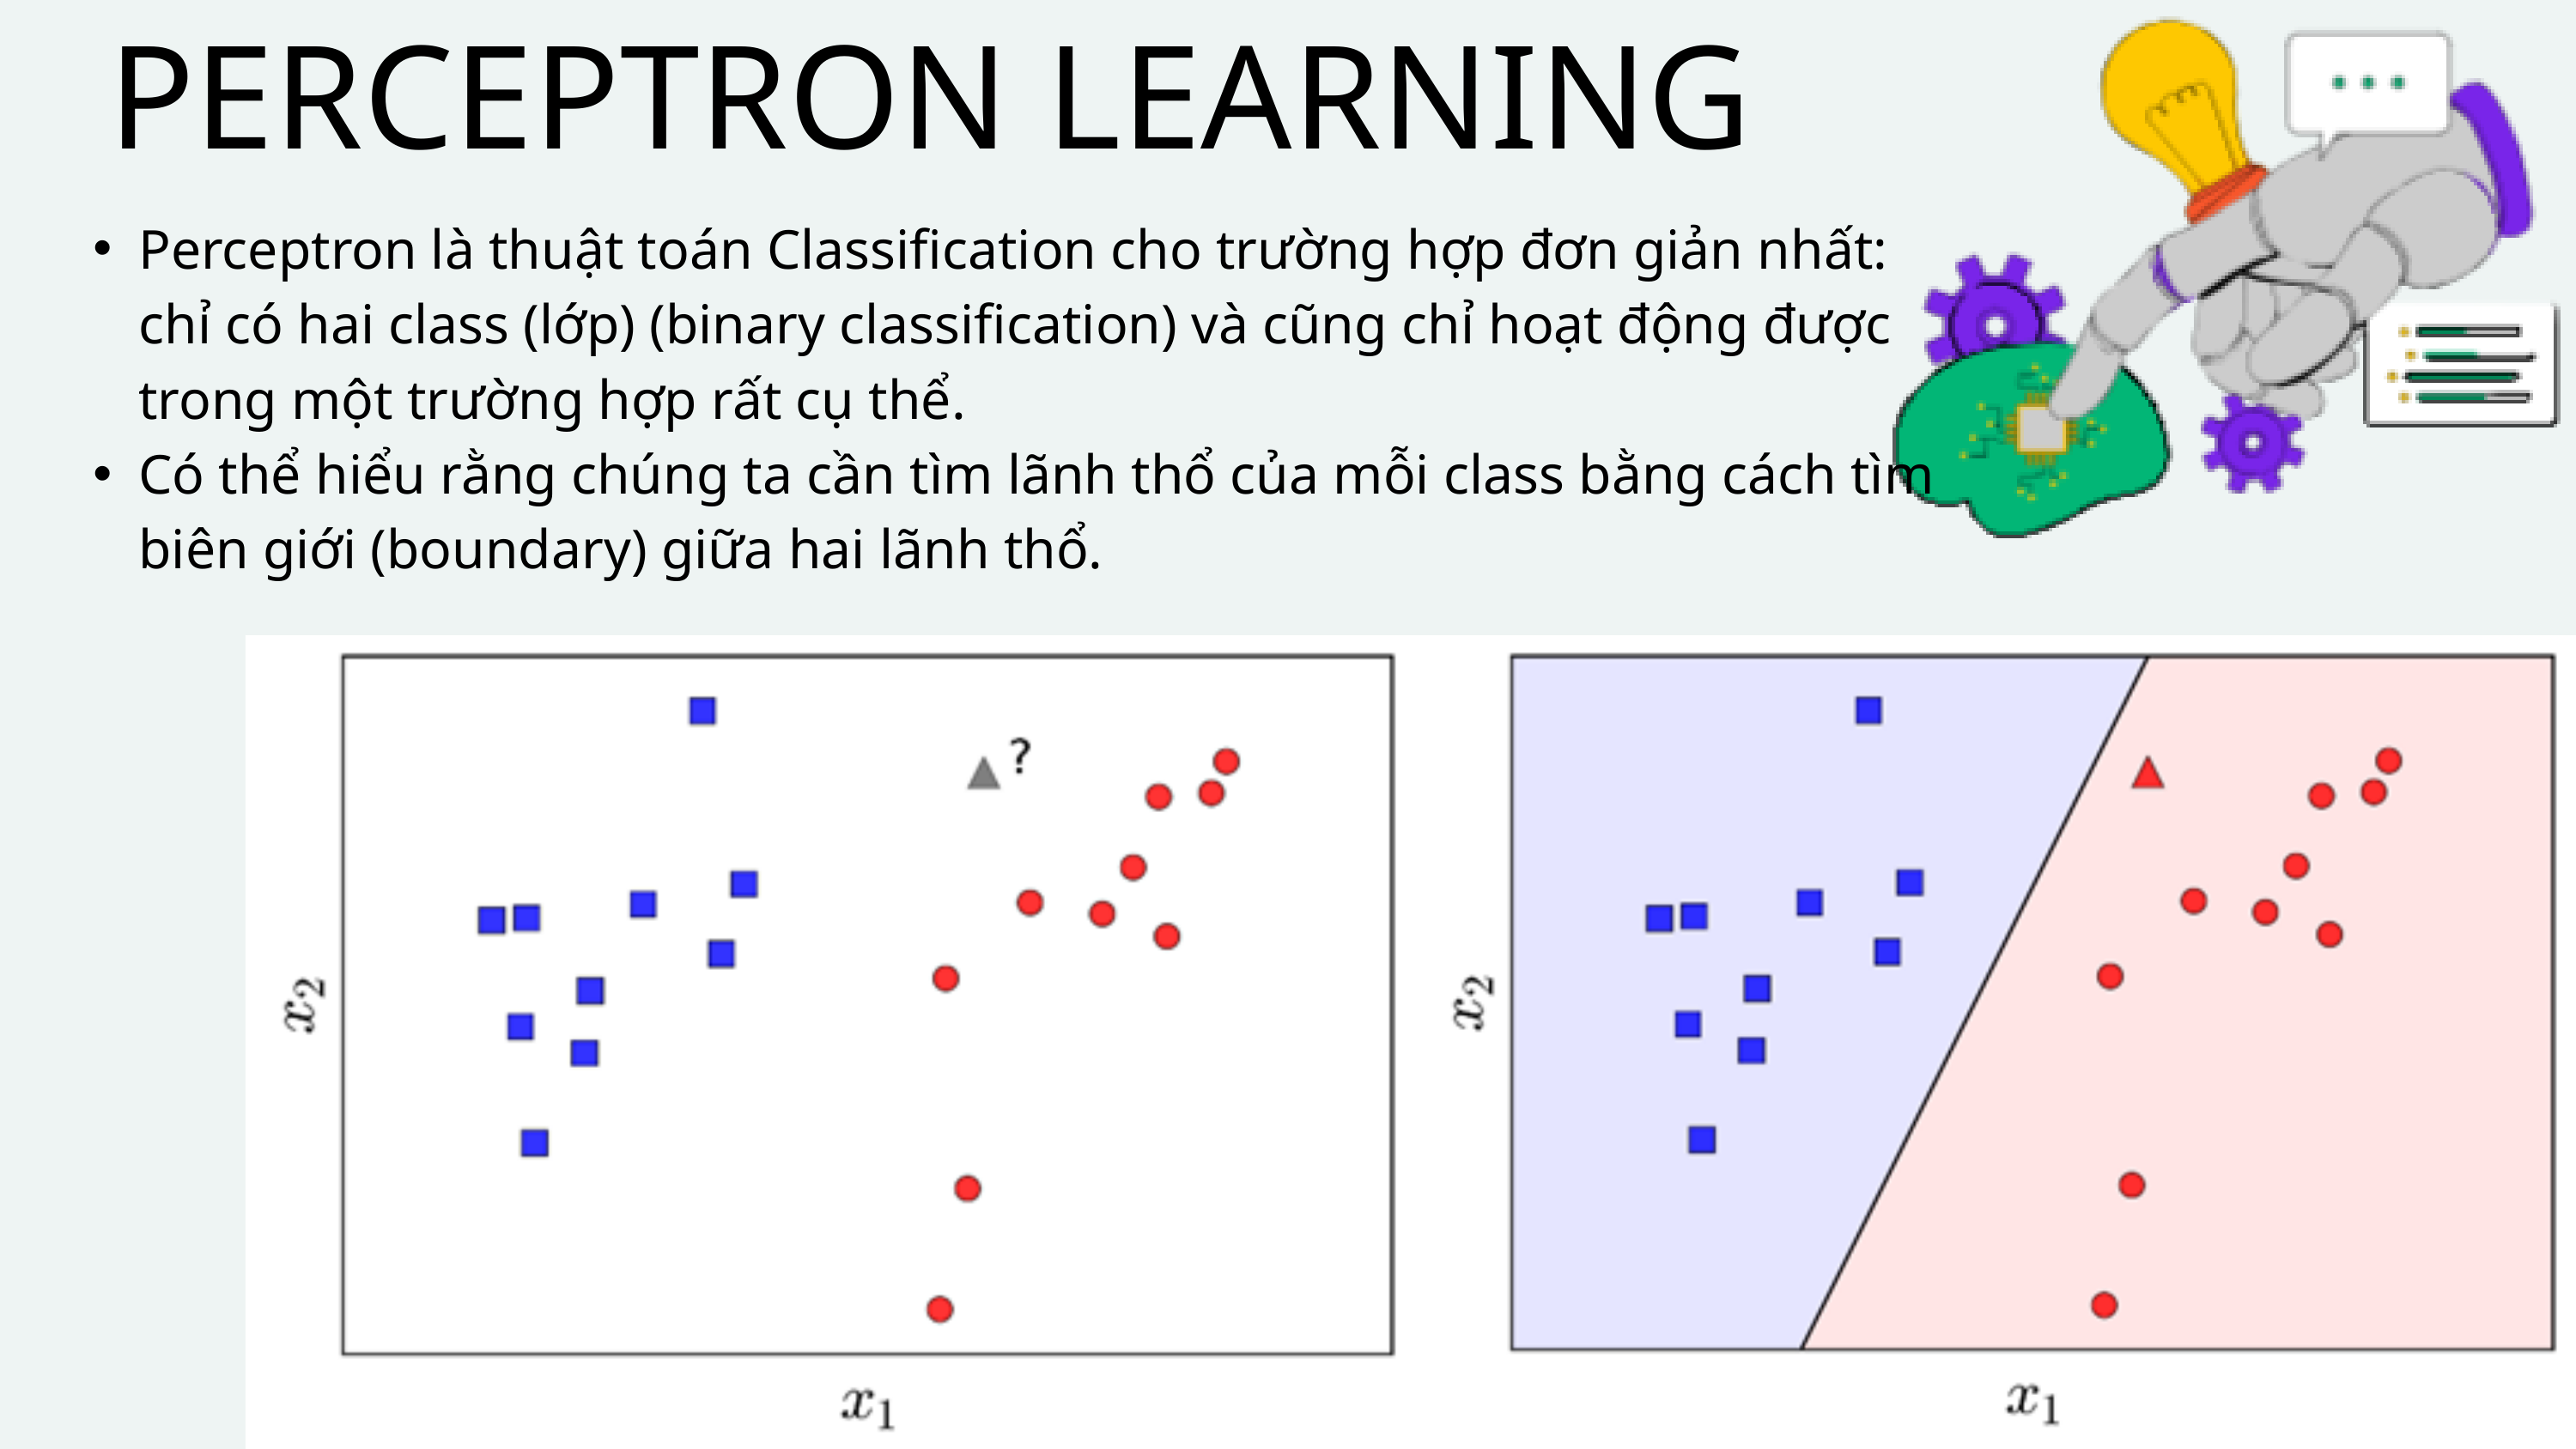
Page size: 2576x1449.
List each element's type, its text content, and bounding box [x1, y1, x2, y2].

text_box Perceptron là thuật toán Classification cho trường hợp đơn giản nhất: chỉ có hai class (lớp) (binary classification) và cũng chỉ hoạt động được trong một trường hợp rất cụ thể. Có thể hiểu rằng chúng ta cần tìm lãnh thổ của mỗi class bằng cách tìm biên giới (boundary) giữa hai lãnh thổ. [47, 204, 1936, 580]
text_box [1413, 635, 2576, 1449]
text_box [1789, 0, 2576, 615]
text_box [245, 635, 1413, 1449]
text_box PERCEPTRON LEARNING [0, 0, 1862, 178]
